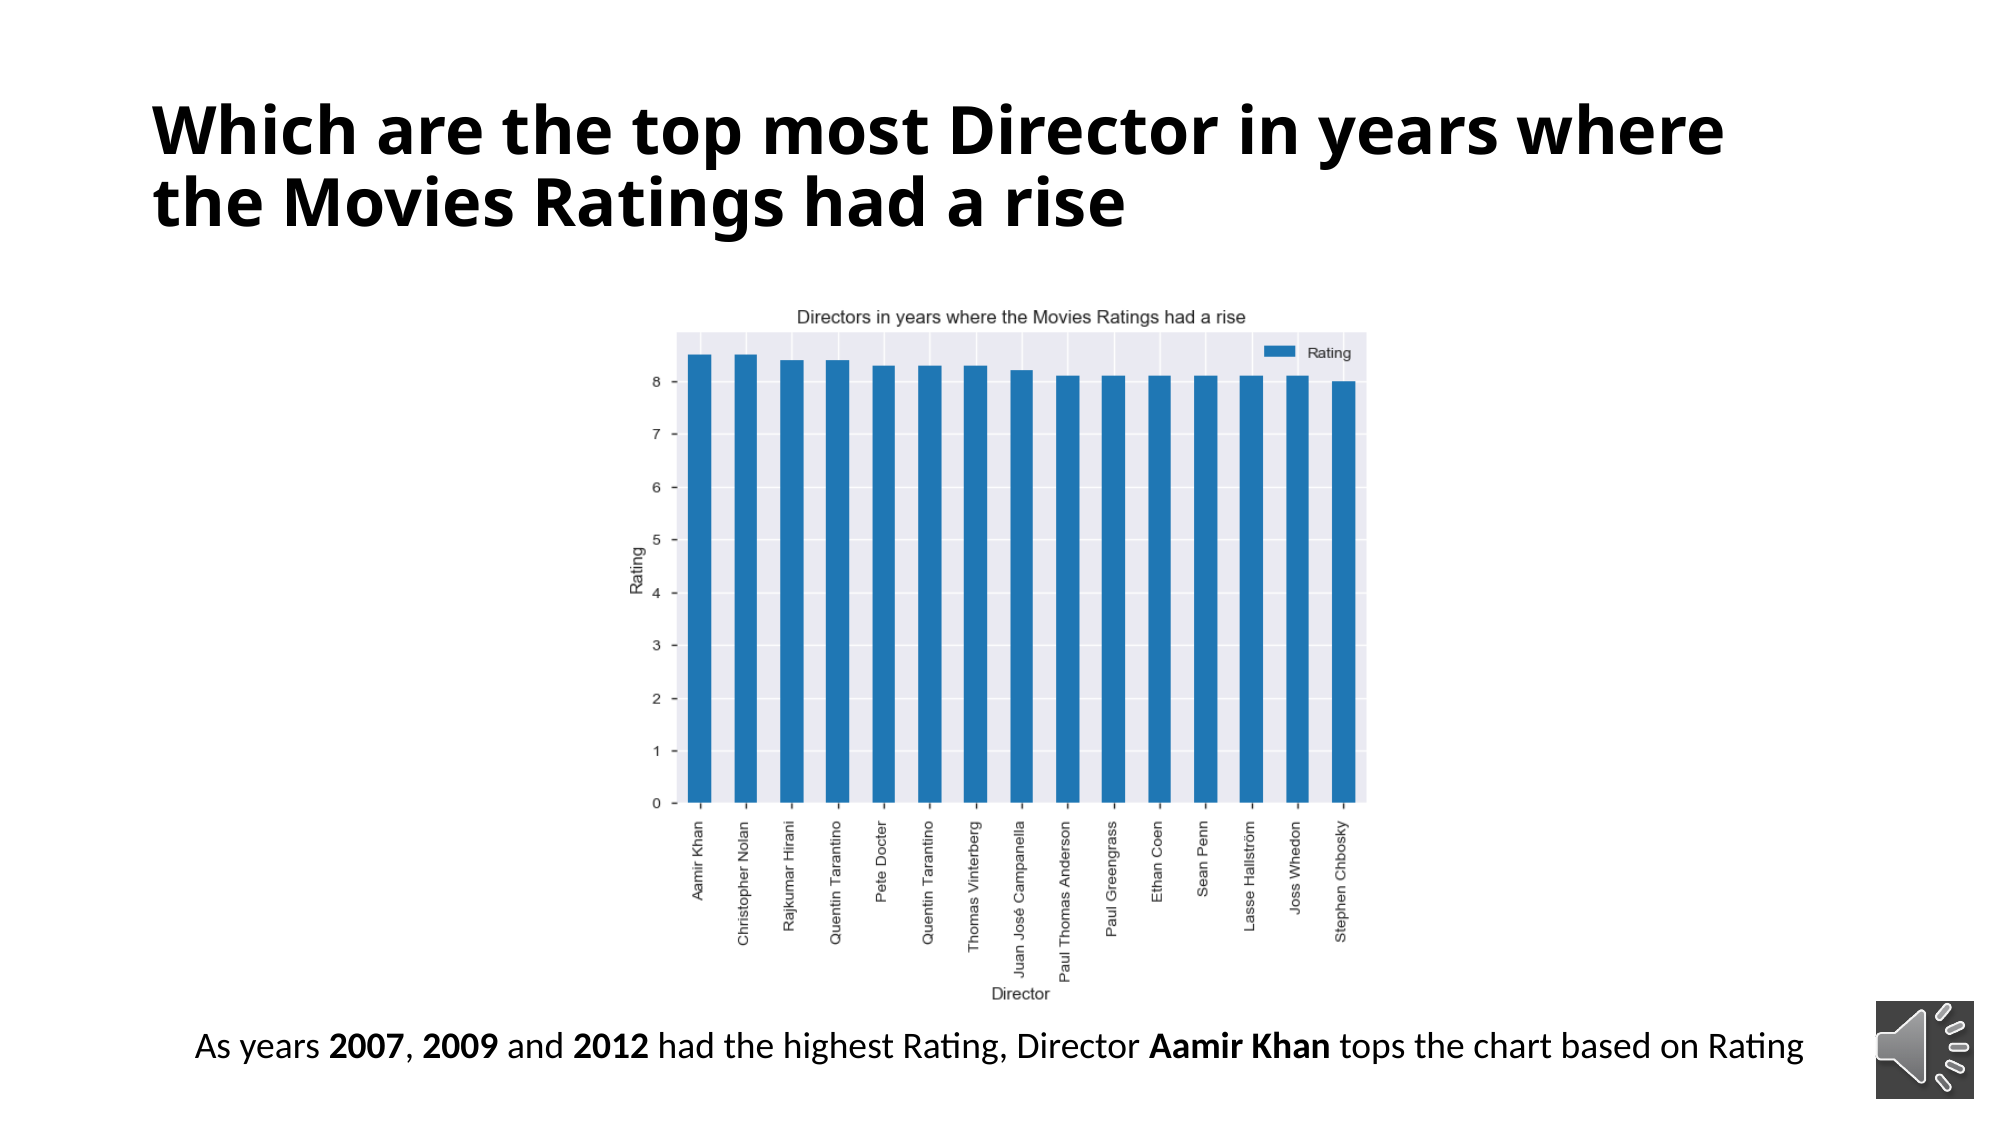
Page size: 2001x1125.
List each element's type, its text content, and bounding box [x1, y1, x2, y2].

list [619, 299, 1381, 1014]
title Which are the top most Director in years where the Movies Ratings had a rise [137, 59, 1863, 278]
text_box As years 2007, 2009 and 2012 had the highest Rating, Director Aamir Khan tops the chart based on Rating [180, 1013, 1820, 1118]
picture [1874, 999, 1975, 1100]
